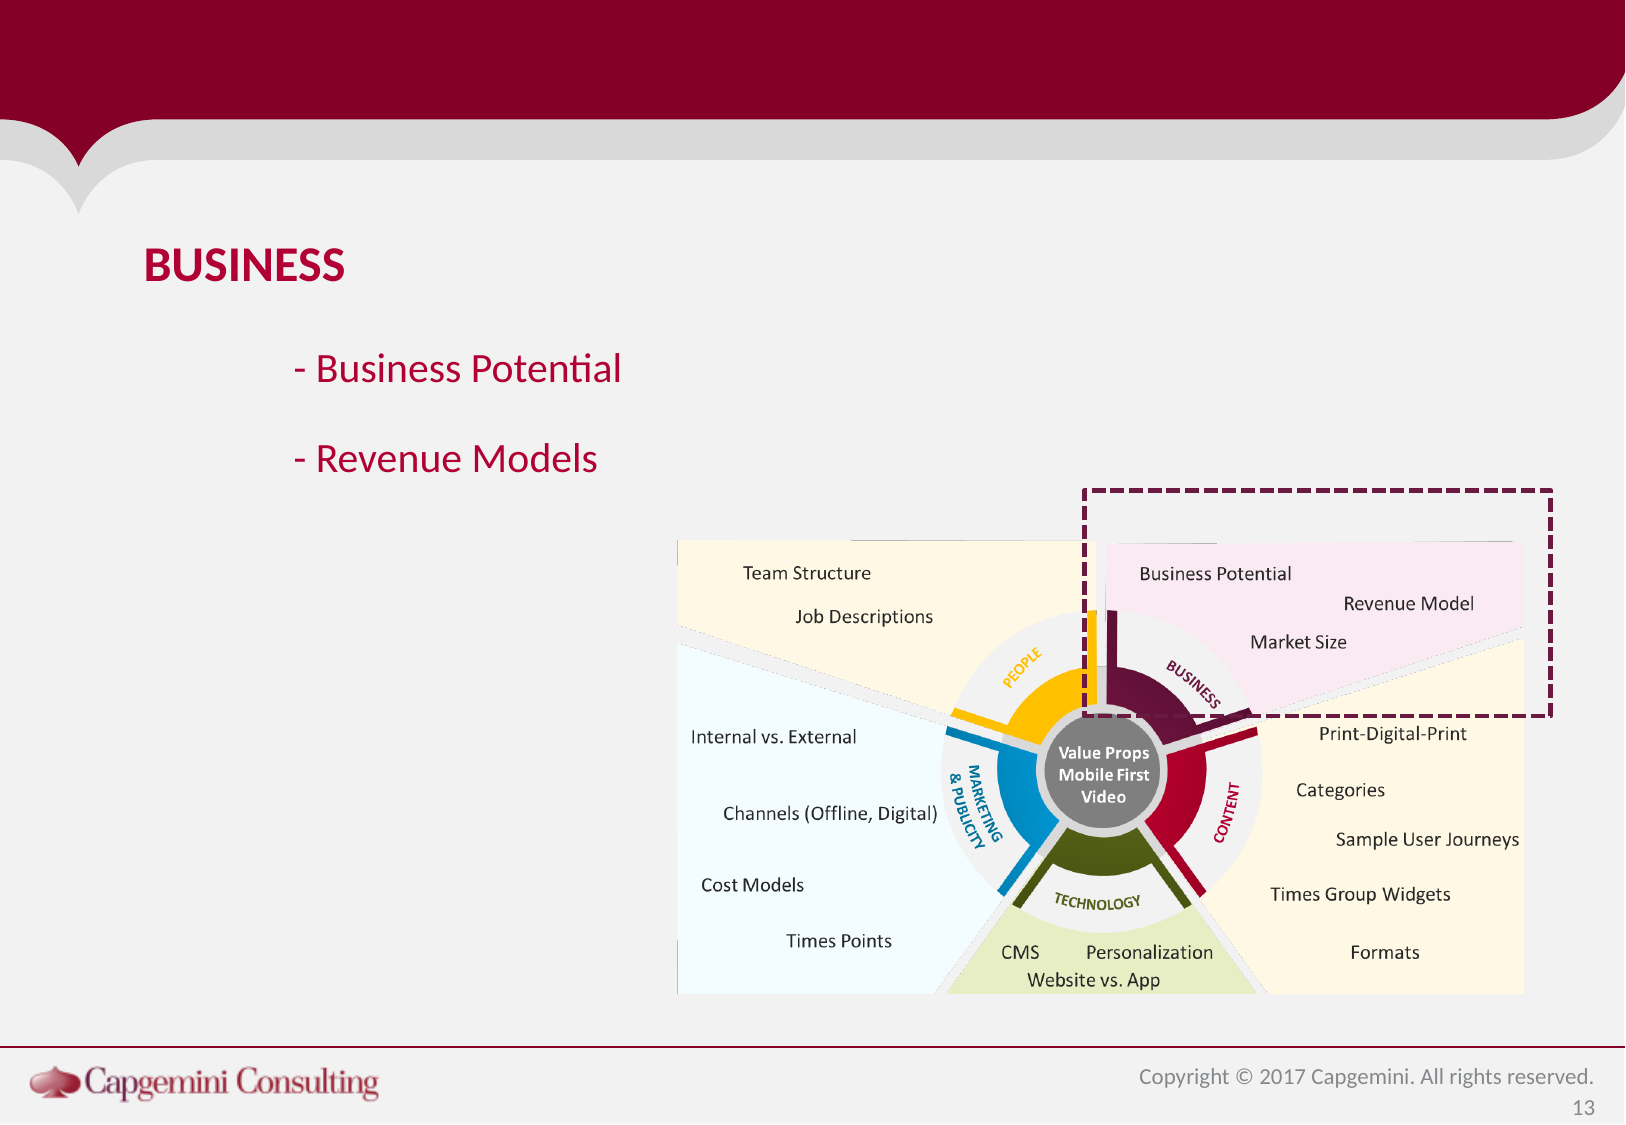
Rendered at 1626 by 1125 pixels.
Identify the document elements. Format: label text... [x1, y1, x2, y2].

picture [29, 1065, 380, 1103]
slide_number Copyright © 2017 Capgemini. All rights reserved. [1084, 1058, 1611, 1092]
picture [676, 539, 1525, 994]
list BUSINESS - Business Potential - Revenue Models [128, 230, 1427, 693]
slide_number 13 [1231, 1092, 1611, 1121]
text_box [1082, 488, 1553, 718]
